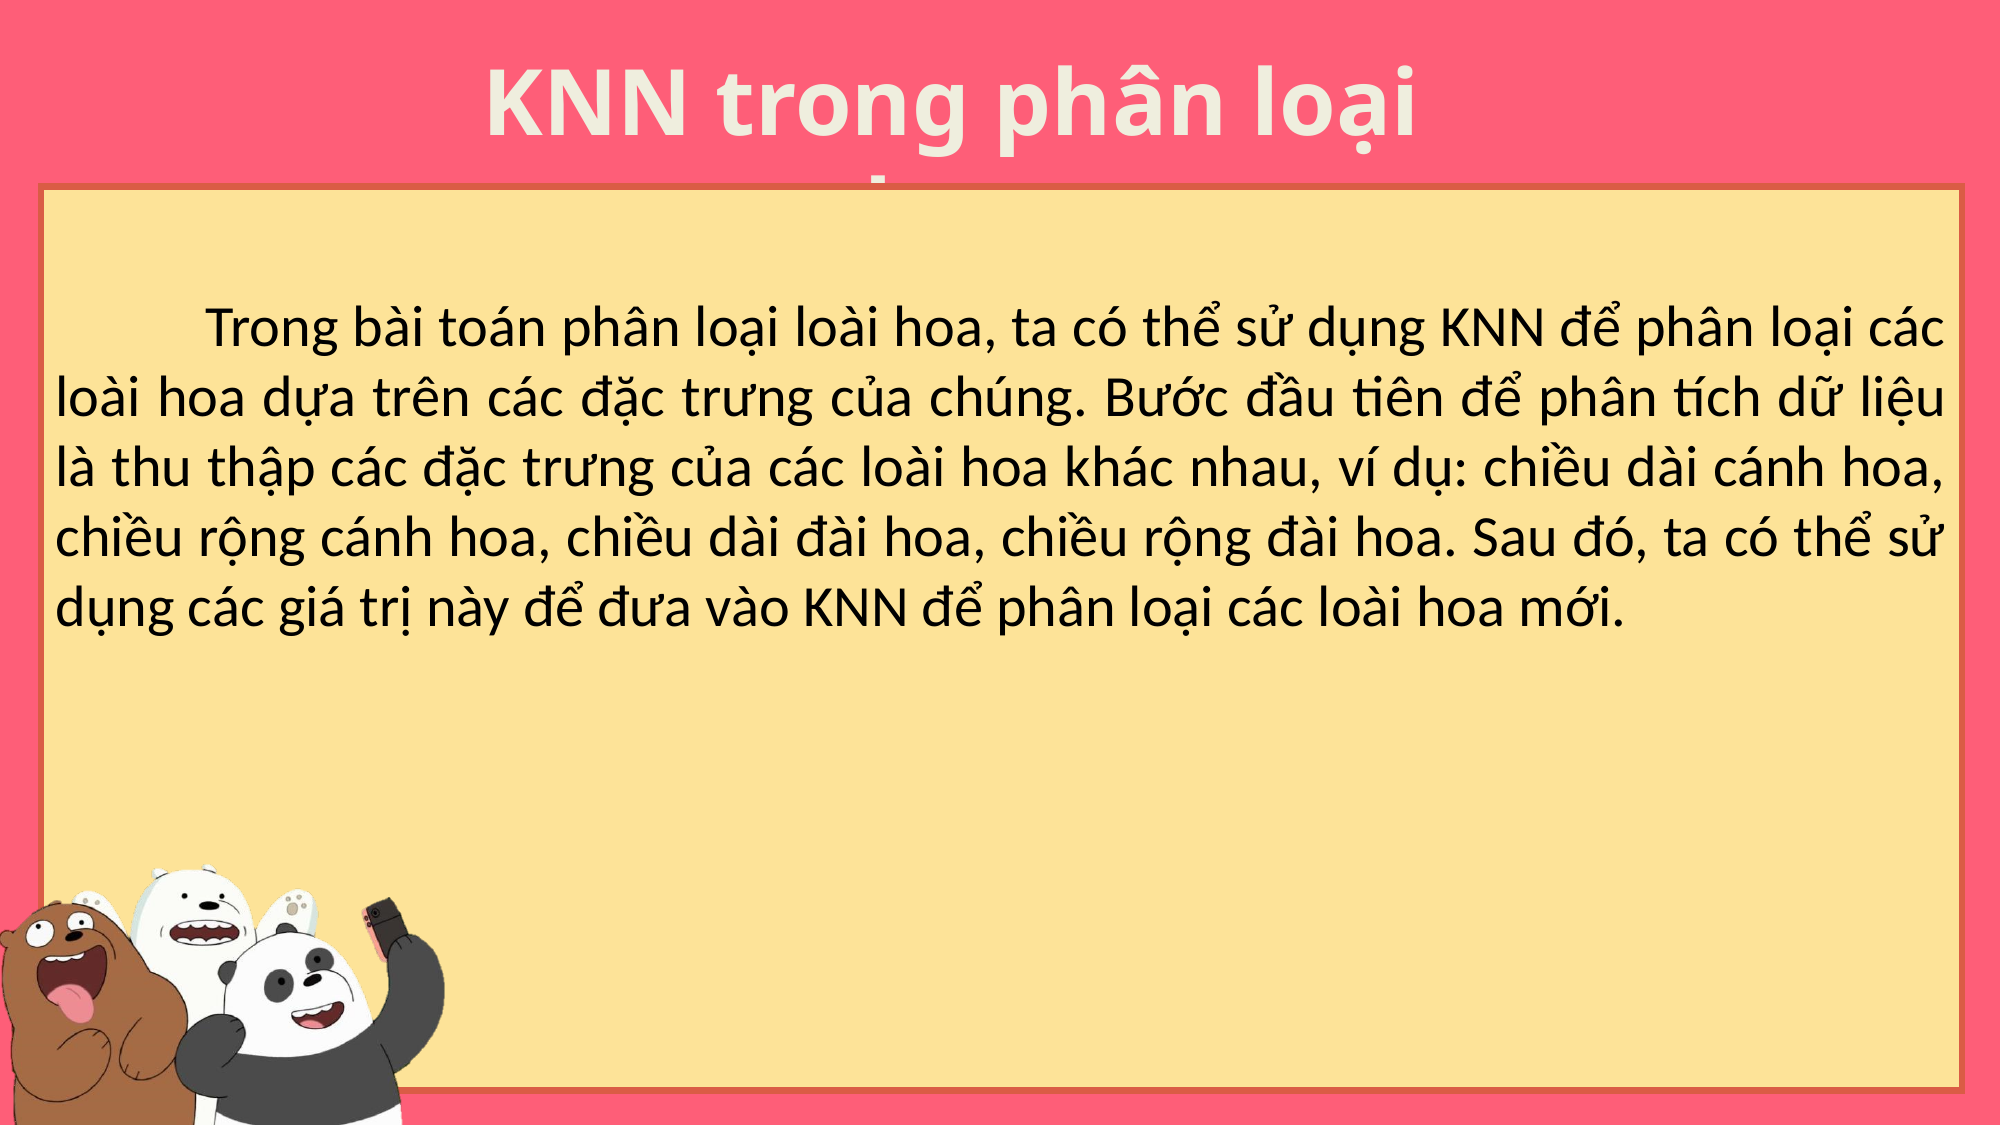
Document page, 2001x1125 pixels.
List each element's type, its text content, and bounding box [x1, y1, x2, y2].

text_box [0, 0, 2000, 1125]
slide_number 10 [1412, 1042, 1863, 1103]
picture [0, 862, 449, 1125]
text_box Trong bài toán phân loại loài hoa, ta có thể sử dụng KNN để phân loại các loài hoa dựa trên các đặc trưng của chúng. Bước đầu tiên để phân tích dữ liệu là thu thập các đặc trưng của các loài hoa khác nhau, ví dụ: chiều dài cánh hoa, chiều rộng cánh hoa, chiều dài đài hoa, chiều rộng đài hoa. Sau đó, ta có thể sử dụng các giá trị này để đưa vào KNN để phân loại các loài hoa mới. [40, 185, 1963, 1091]
text_box KNN trong phân loại hoa [410, 36, 1493, 185]
